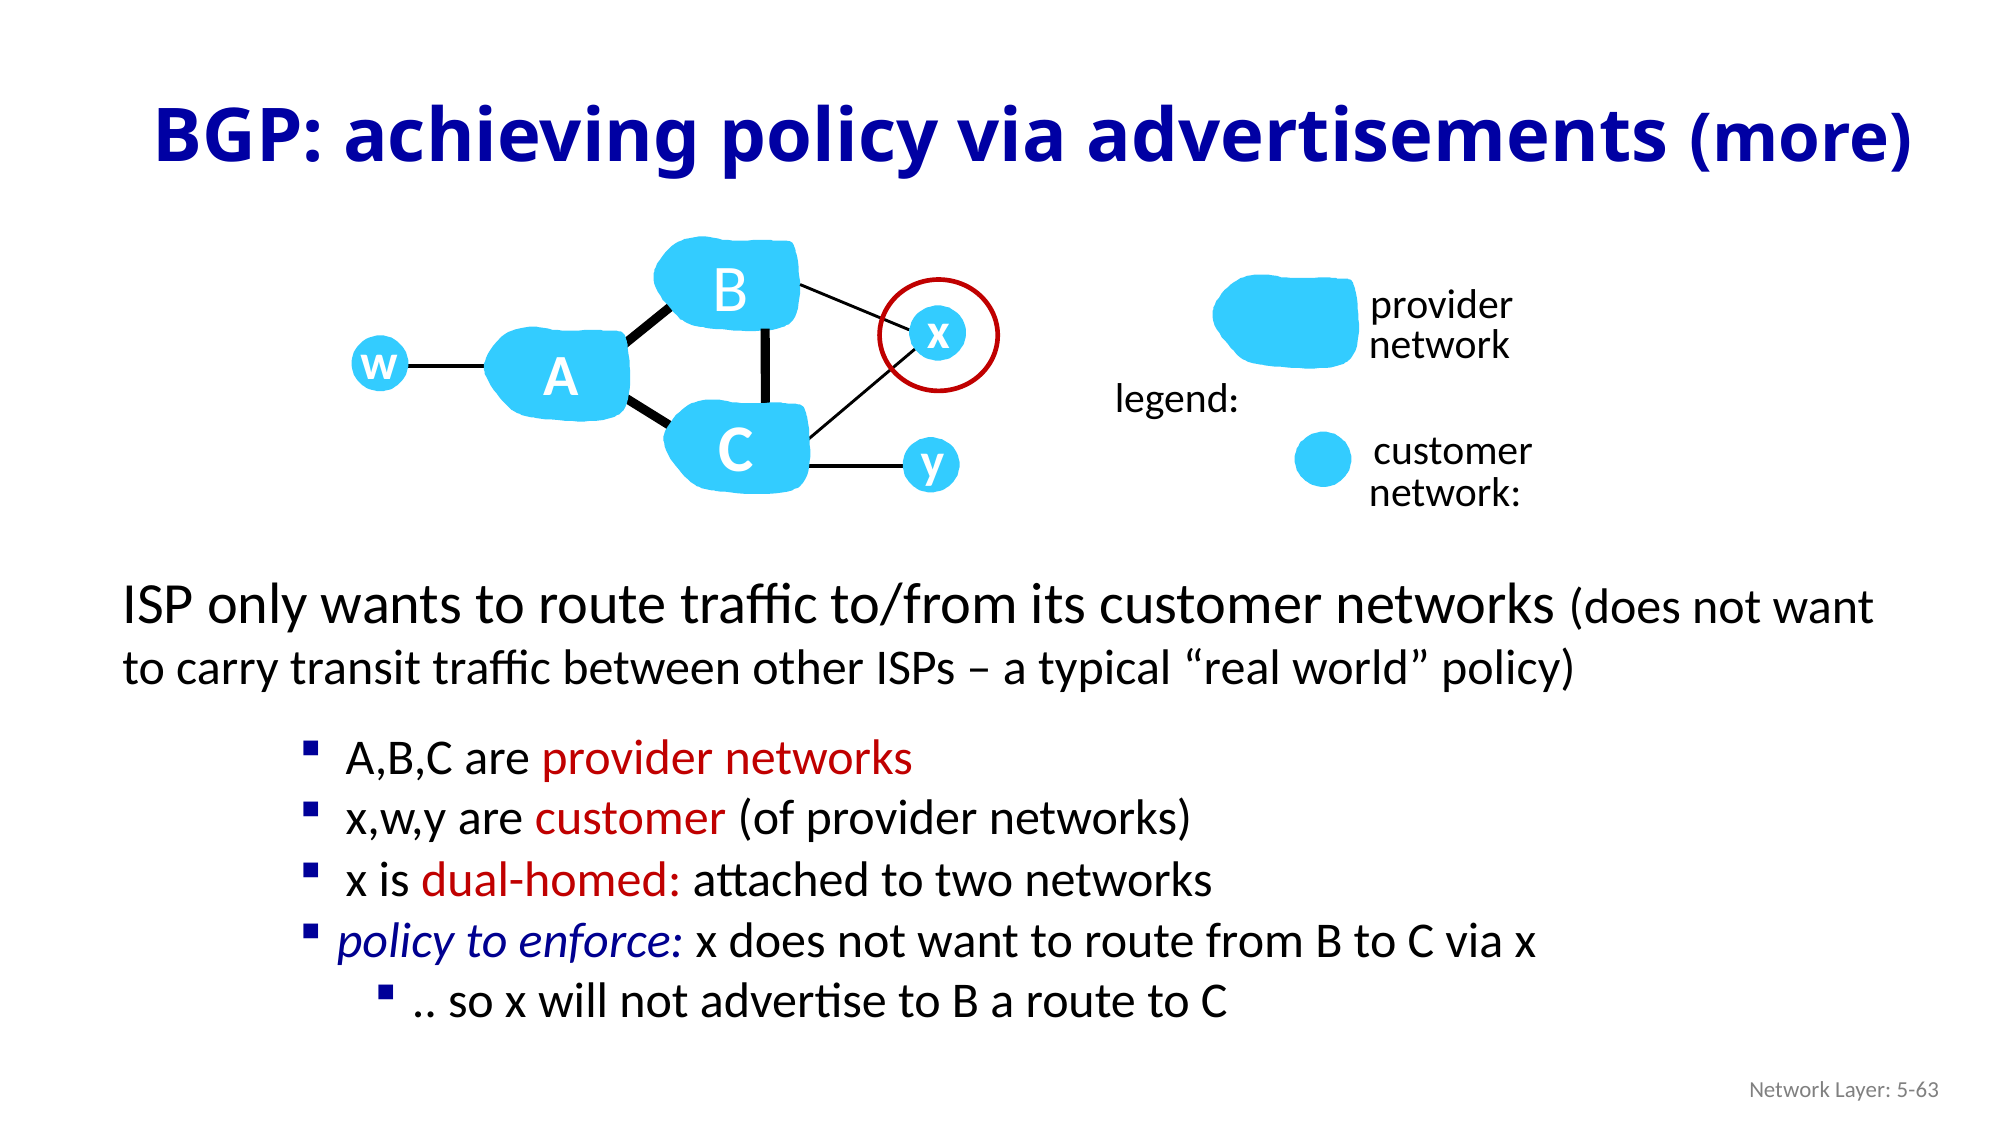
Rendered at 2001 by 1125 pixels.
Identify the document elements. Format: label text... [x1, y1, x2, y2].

text_box [405, 350, 409, 366]
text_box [663, 399, 811, 494]
text_box [902, 439, 943, 493]
text_box [397, 367, 405, 377]
text_box y [920, 429, 945, 490]
slide_number Network Layer: 5-63 [1504, 1057, 1955, 1118]
text_box [945, 441, 960, 489]
title BGP: achieving policy via advertisements (more) [137, 63, 1983, 211]
text_box w [360, 329, 398, 390]
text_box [1030, 261, 1550, 543]
text_box [314, 172, 1552, 557]
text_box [909, 298, 966, 361]
text_box [397, 341, 405, 366]
text_box A,B,C are provider networks x,w,y are customer (of provider networks) x is dual-homed: attached to two networks policy to enforce: x does not want to route from B to C via x .. so x will not advertise to B a route to C [284, 726, 1635, 1063]
text_box [398, 367, 409, 385]
text_box [878, 278, 999, 392]
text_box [483, 326, 631, 422]
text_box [653, 236, 801, 332]
text_box ISP only wants to route traffic to/from its customer networks (does not want to carry transit traffic between other ISPs – a typical “real world” policy) [107, 557, 1925, 702]
text_box [351, 343, 360, 383]
